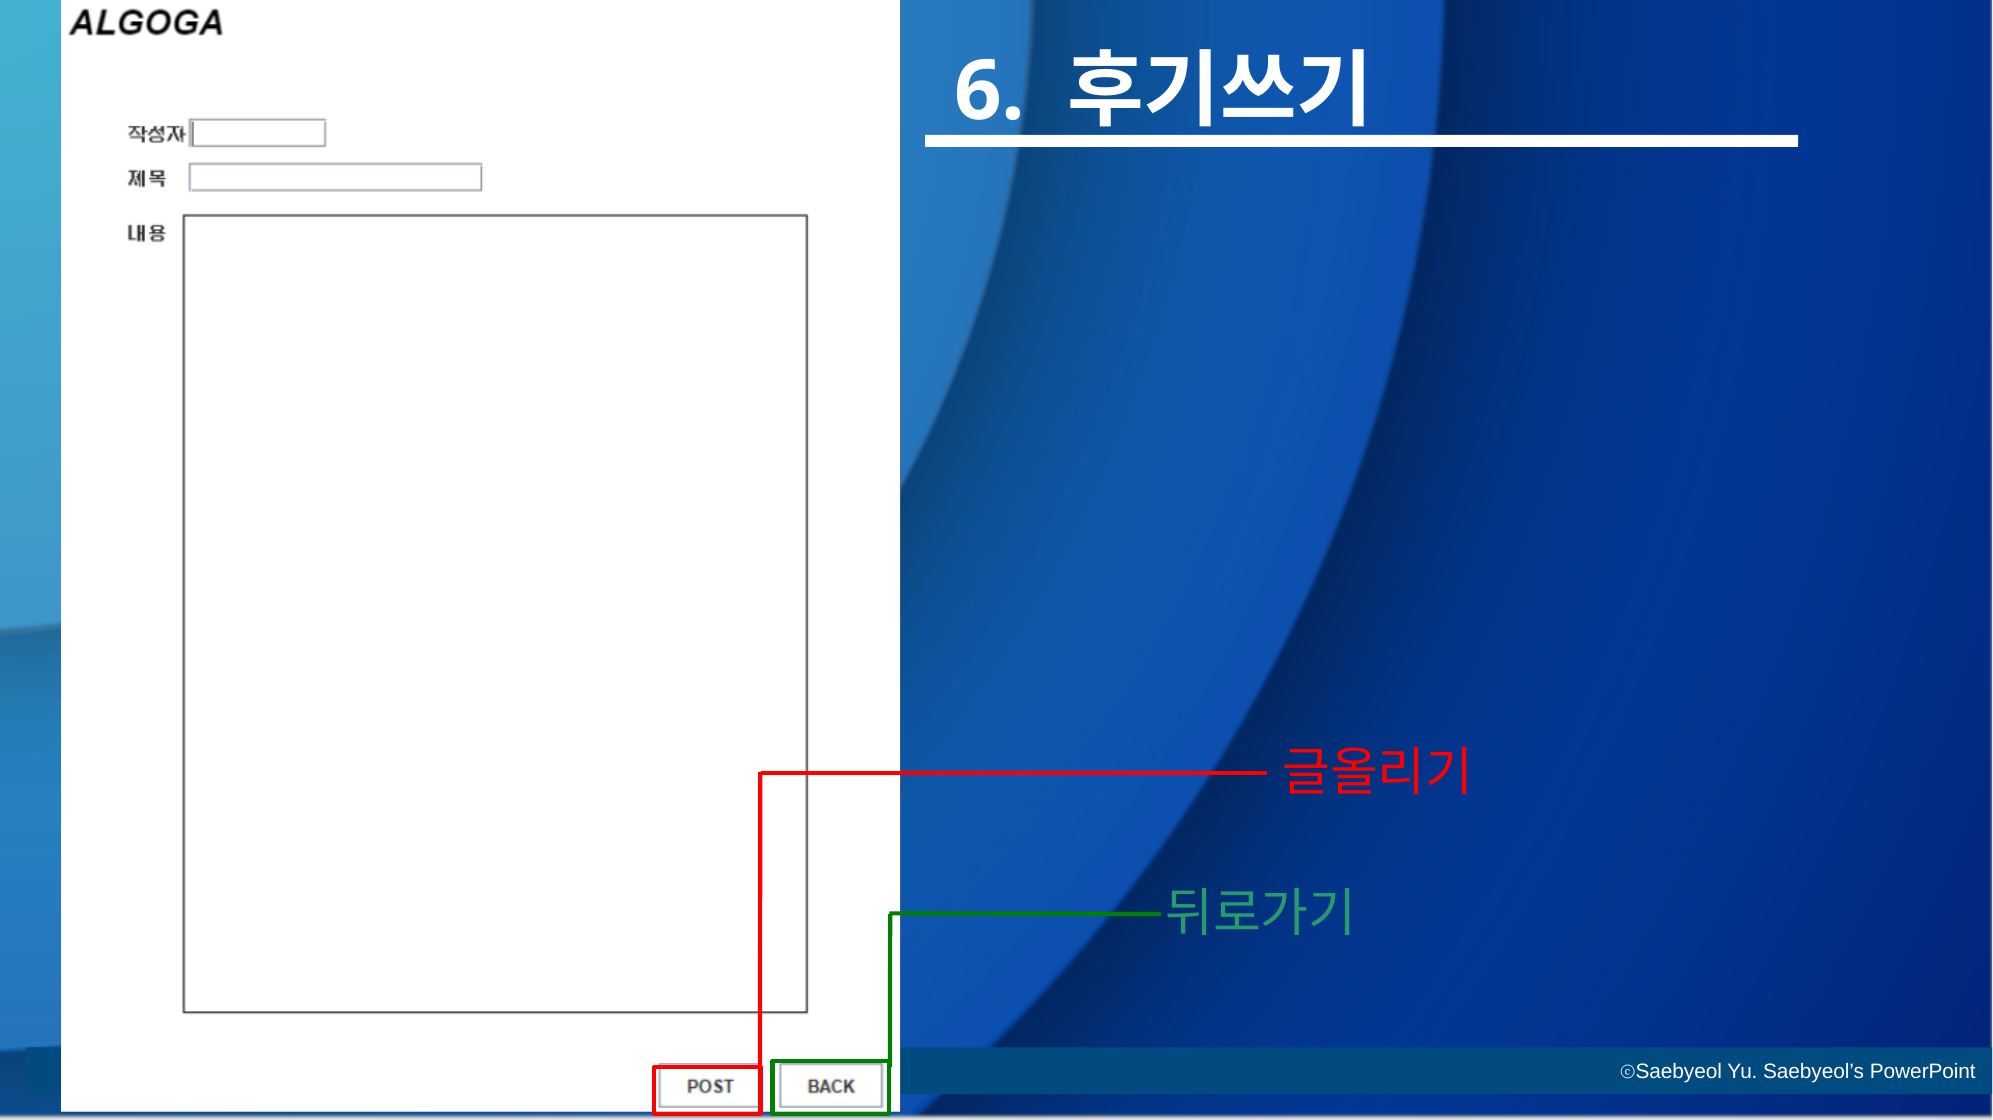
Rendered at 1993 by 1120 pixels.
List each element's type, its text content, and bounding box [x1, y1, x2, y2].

text_box 뒤로가기 [1150, 871, 1692, 950]
text_box 6. 후기쓰기 [939, 28, 1398, 134]
text_box [925, 134, 1799, 147]
text_box 글올리기 [1267, 730, 1587, 809]
picture [0, 0, 1993, 1120]
